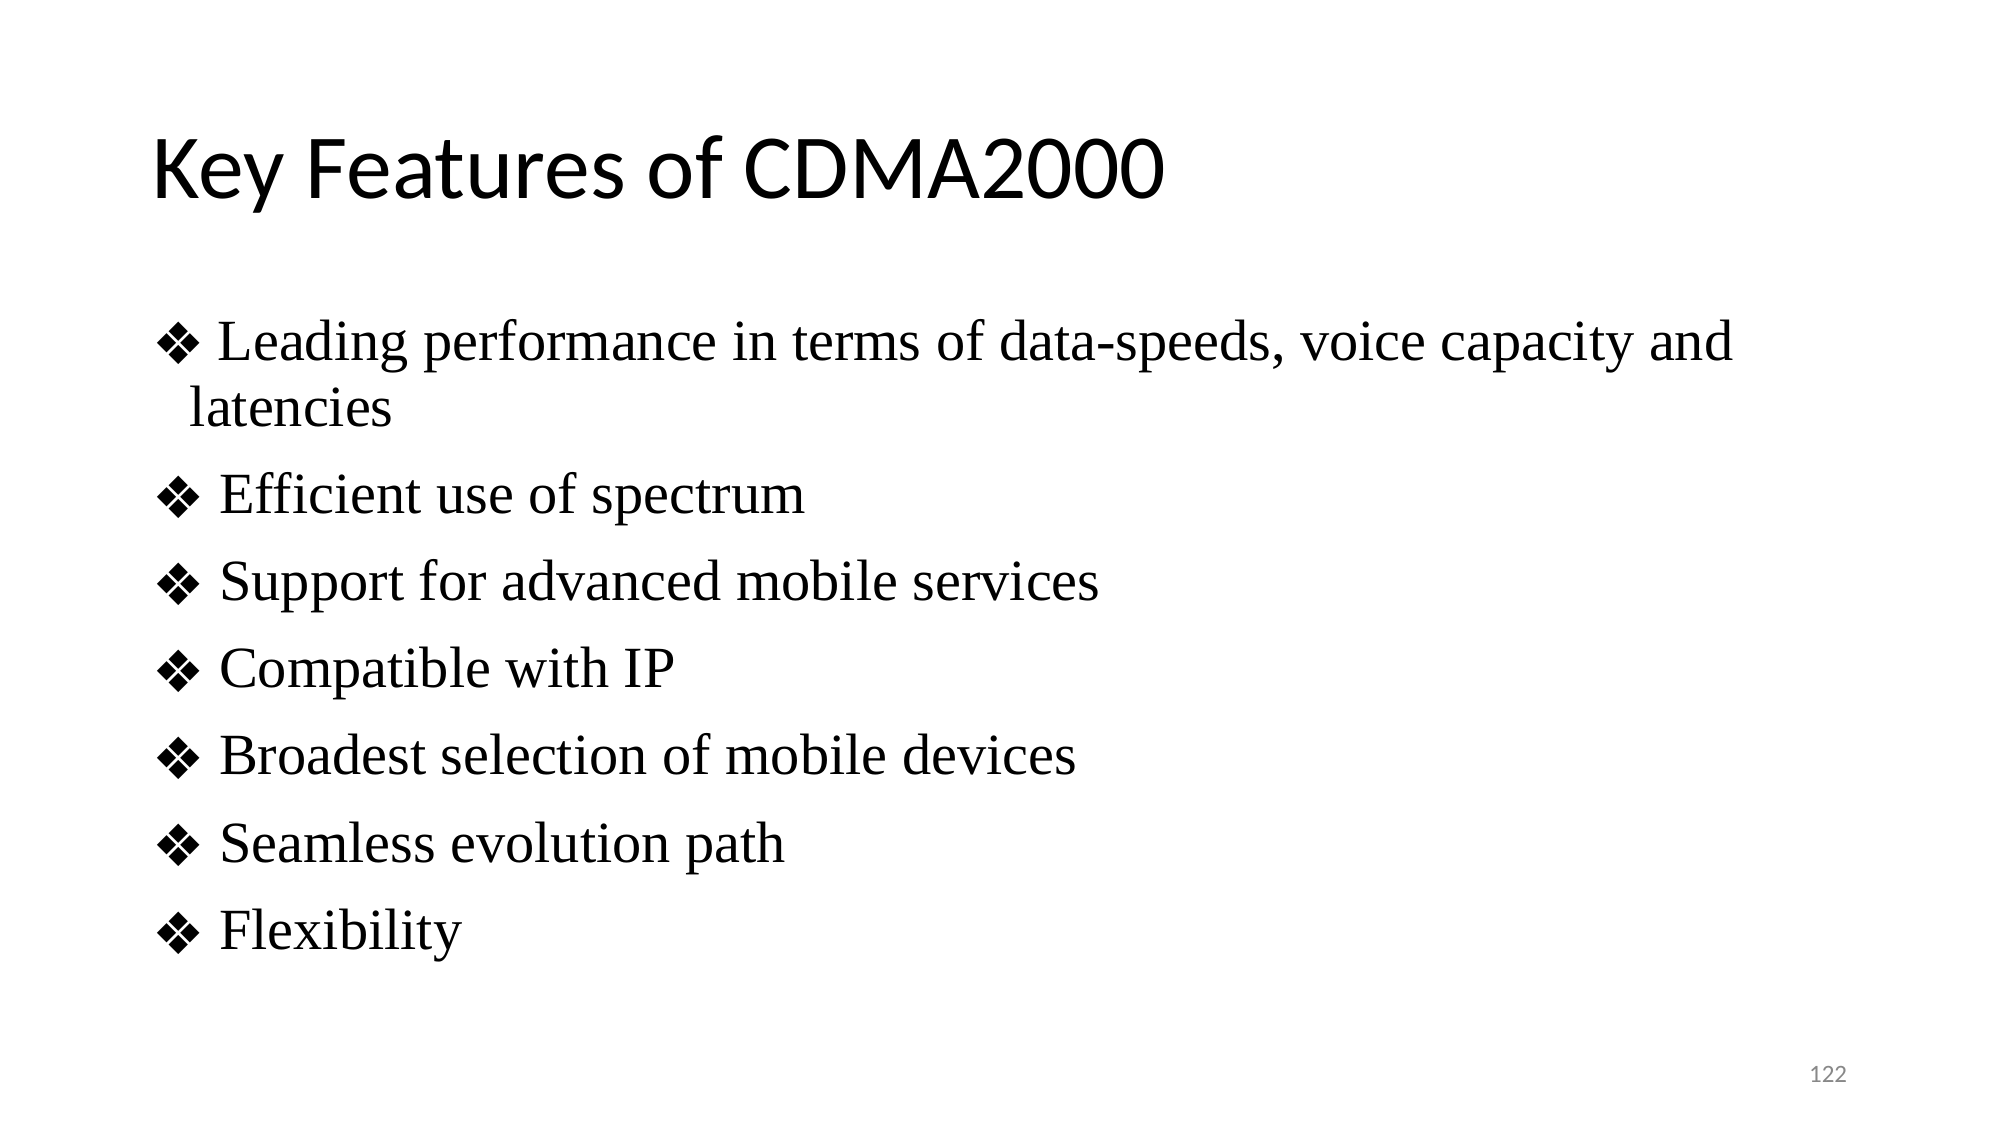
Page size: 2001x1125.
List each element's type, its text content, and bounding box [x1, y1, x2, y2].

list Leading performance in terms of data-speeds, voice capacity and latencies Efficient use of spectrum Support for advanced mobile services Compatible with IP Broadest selection of mobile devices Seamless evolution path Flexibility [137, 299, 1863, 1014]
title Key Features of CDMA2000 [137, 59, 1863, 278]
slide_number ‹#› [1412, 1042, 1863, 1103]
